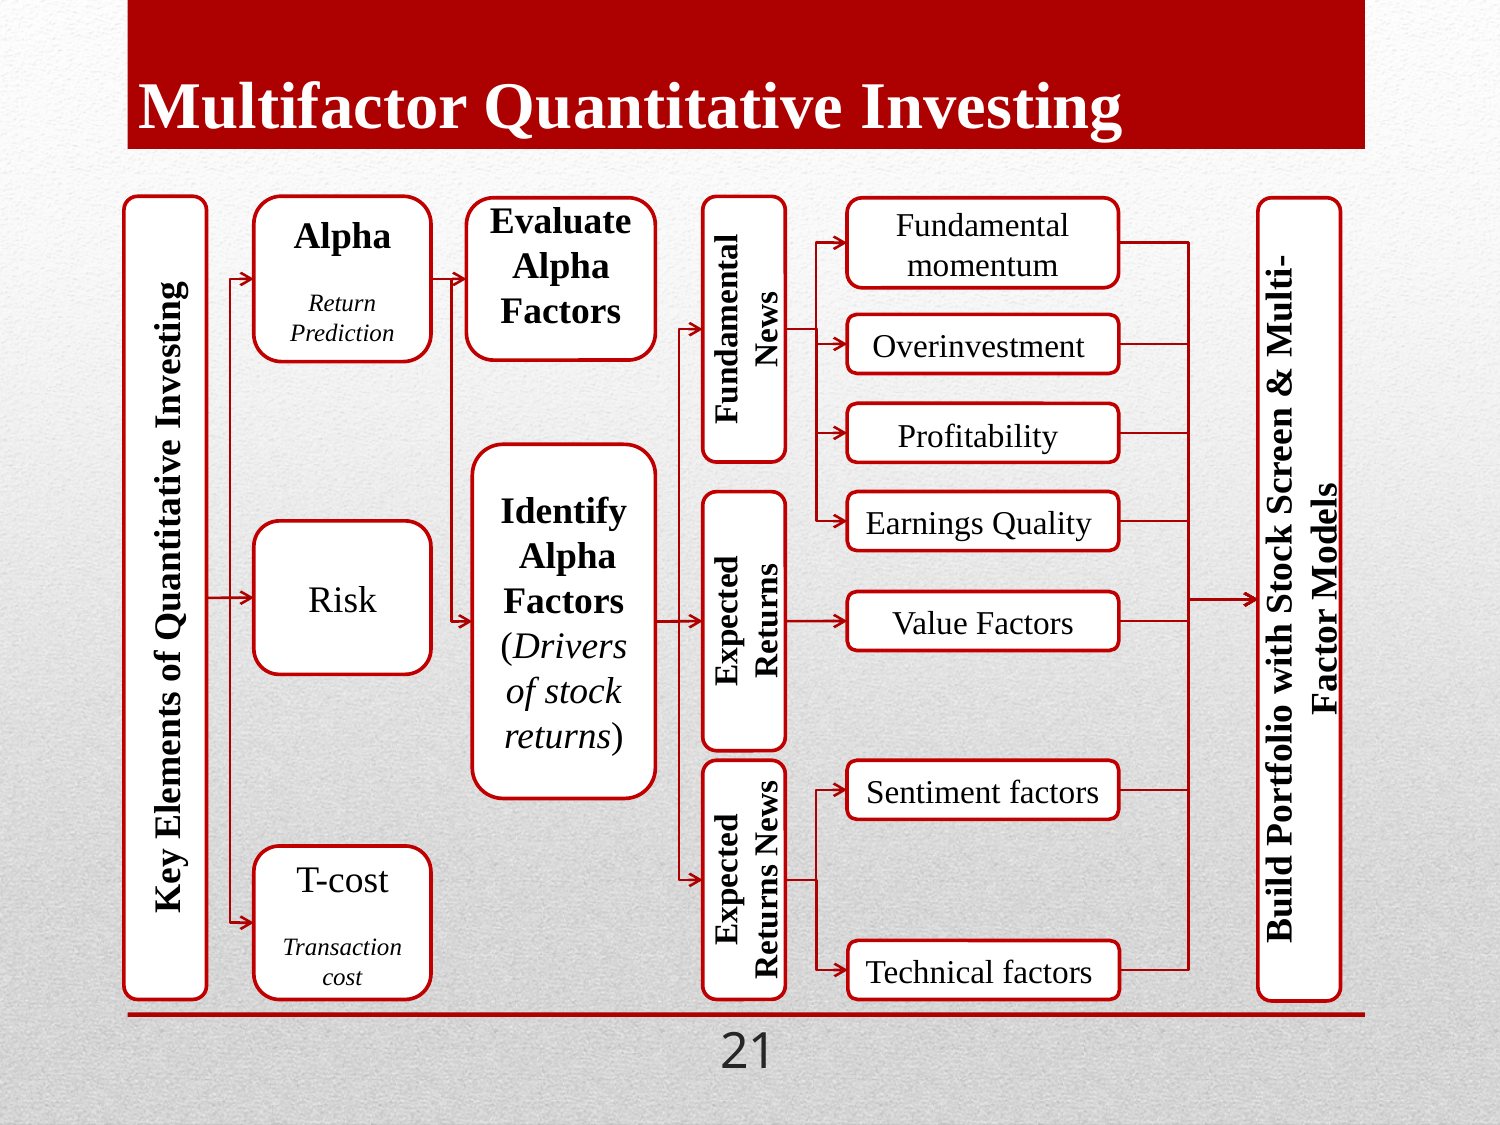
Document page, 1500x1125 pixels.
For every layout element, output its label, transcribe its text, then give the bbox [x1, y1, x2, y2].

text_box Identify Alpha Factors (Drivers of stock returns) [470, 442, 649, 801]
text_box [654, 620, 704, 881]
text_box Expected Returns News [700, 758, 788, 1002]
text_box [205, 597, 255, 924]
text_box Alpha Return Prediction [251, 194, 433, 364]
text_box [784, 879, 849, 971]
slide_number 21 [667, 1023, 793, 1084]
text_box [784, 789, 848, 879]
text_box Evaluate Alpha Factors [464, 195, 658, 362]
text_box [784, 241, 848, 330]
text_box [430, 278, 474, 623]
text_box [784, 354, 849, 522]
text_box Profitability [853, 401, 1112, 465]
text_box Technical factors [846, 938, 1122, 1002]
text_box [205, 278, 255, 596]
text_box Key Elements of Quantitative Investing [122, 194, 209, 1002]
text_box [784, 339, 848, 345]
text_box Earnings Quality [845, 489, 1112, 553]
text_box Build Portfolio with Stock Screen & Multi-Factor Models [1256, 195, 1343, 1003]
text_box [654, 328, 704, 620]
text_box Risk [259, 519, 433, 677]
text_box T-cost Transaction cost [251, 844, 433, 1002]
text_box Sentiment factors [845, 758, 1113, 822]
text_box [1118, 611, 1259, 971]
text_box Expected Returns [708, 489, 788, 753]
text_box Fundamental momentum [845, 195, 1121, 290]
text_box Fundamental News [700, 194, 788, 464]
text_box Overinvestment [853, 312, 1113, 376]
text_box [1117, 241, 1259, 601]
title Multifactor Quantitative Investing [123, 0, 1365, 149]
text_box Value Factors [845, 589, 1112, 653]
